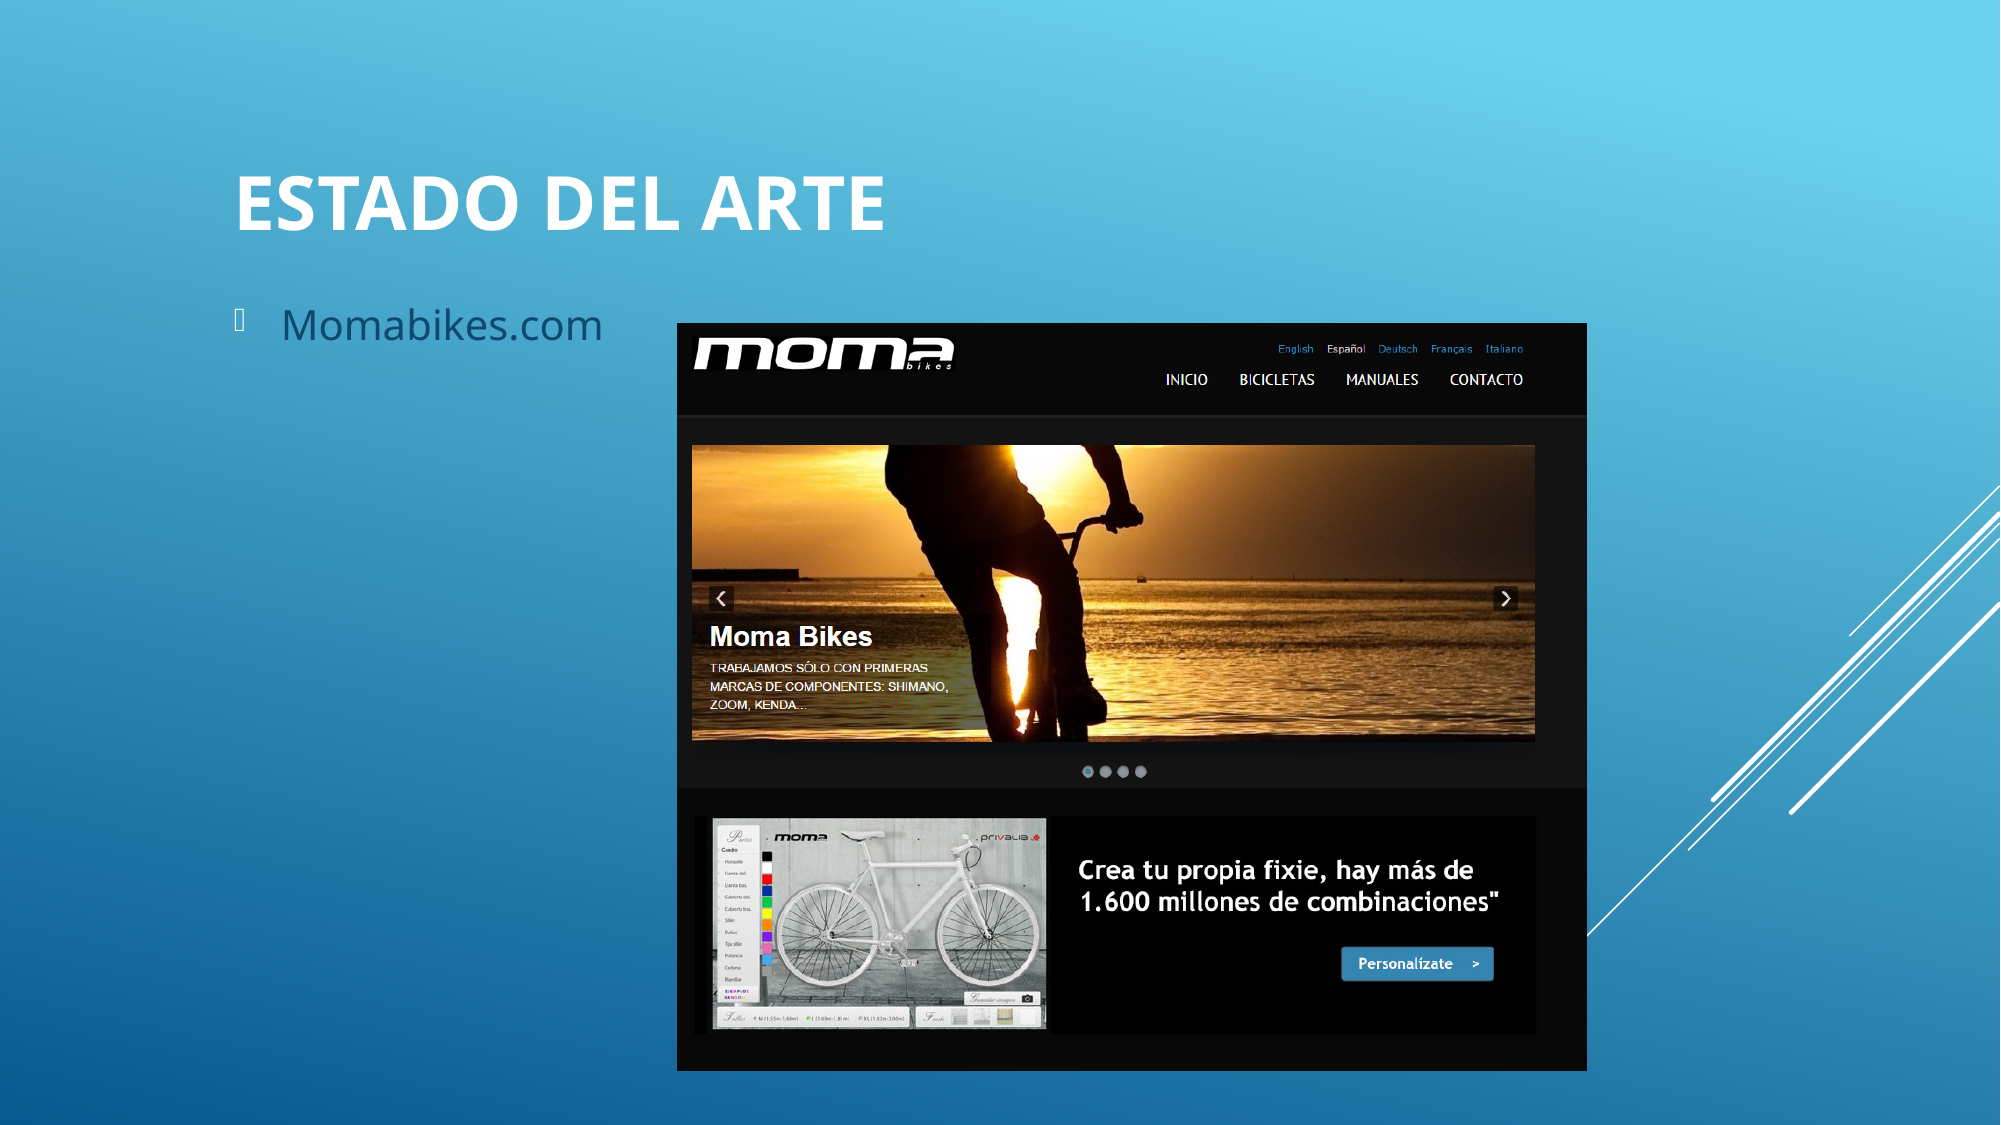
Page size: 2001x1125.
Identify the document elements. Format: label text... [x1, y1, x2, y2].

picture [676, 323, 1587, 1071]
list Momabikes.com [218, 0, 1619, 663]
